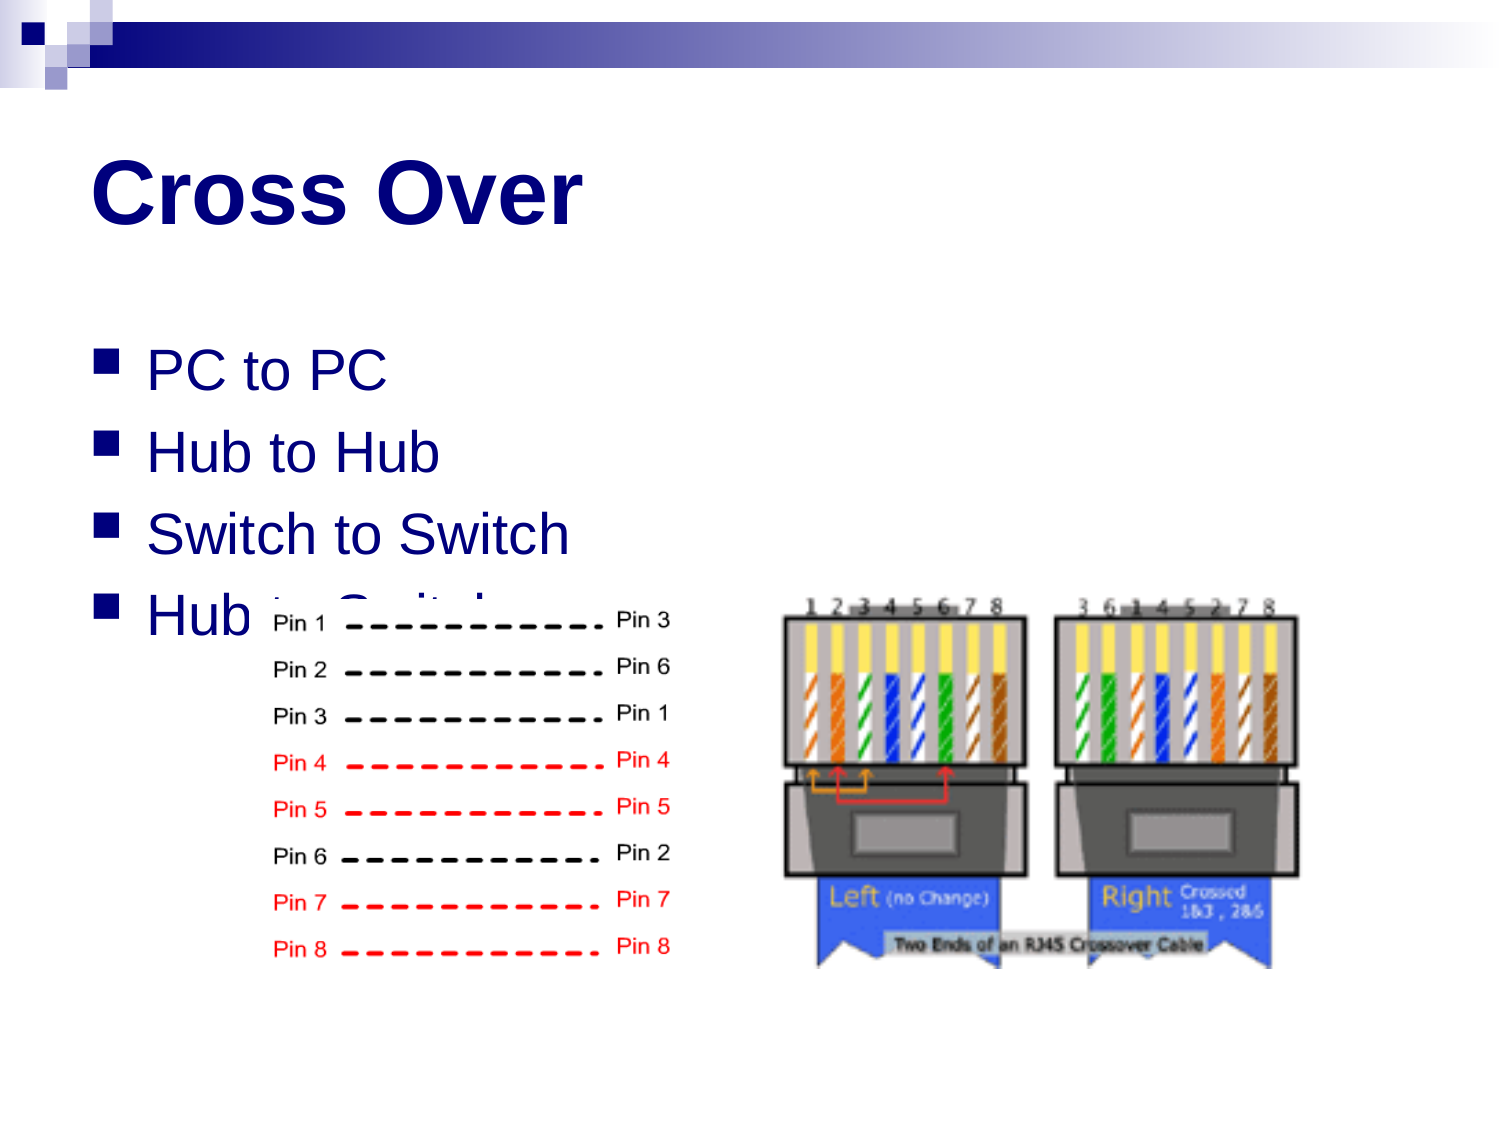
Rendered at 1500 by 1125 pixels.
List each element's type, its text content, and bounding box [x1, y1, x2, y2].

picture [249, 599, 693, 967]
title Cross Over [75, 75, 1425, 300]
list PC to PC Hub to Hub Switch to Switch Hub to Switch [75, 324, 1425, 963]
picture [774, 574, 1326, 969]
